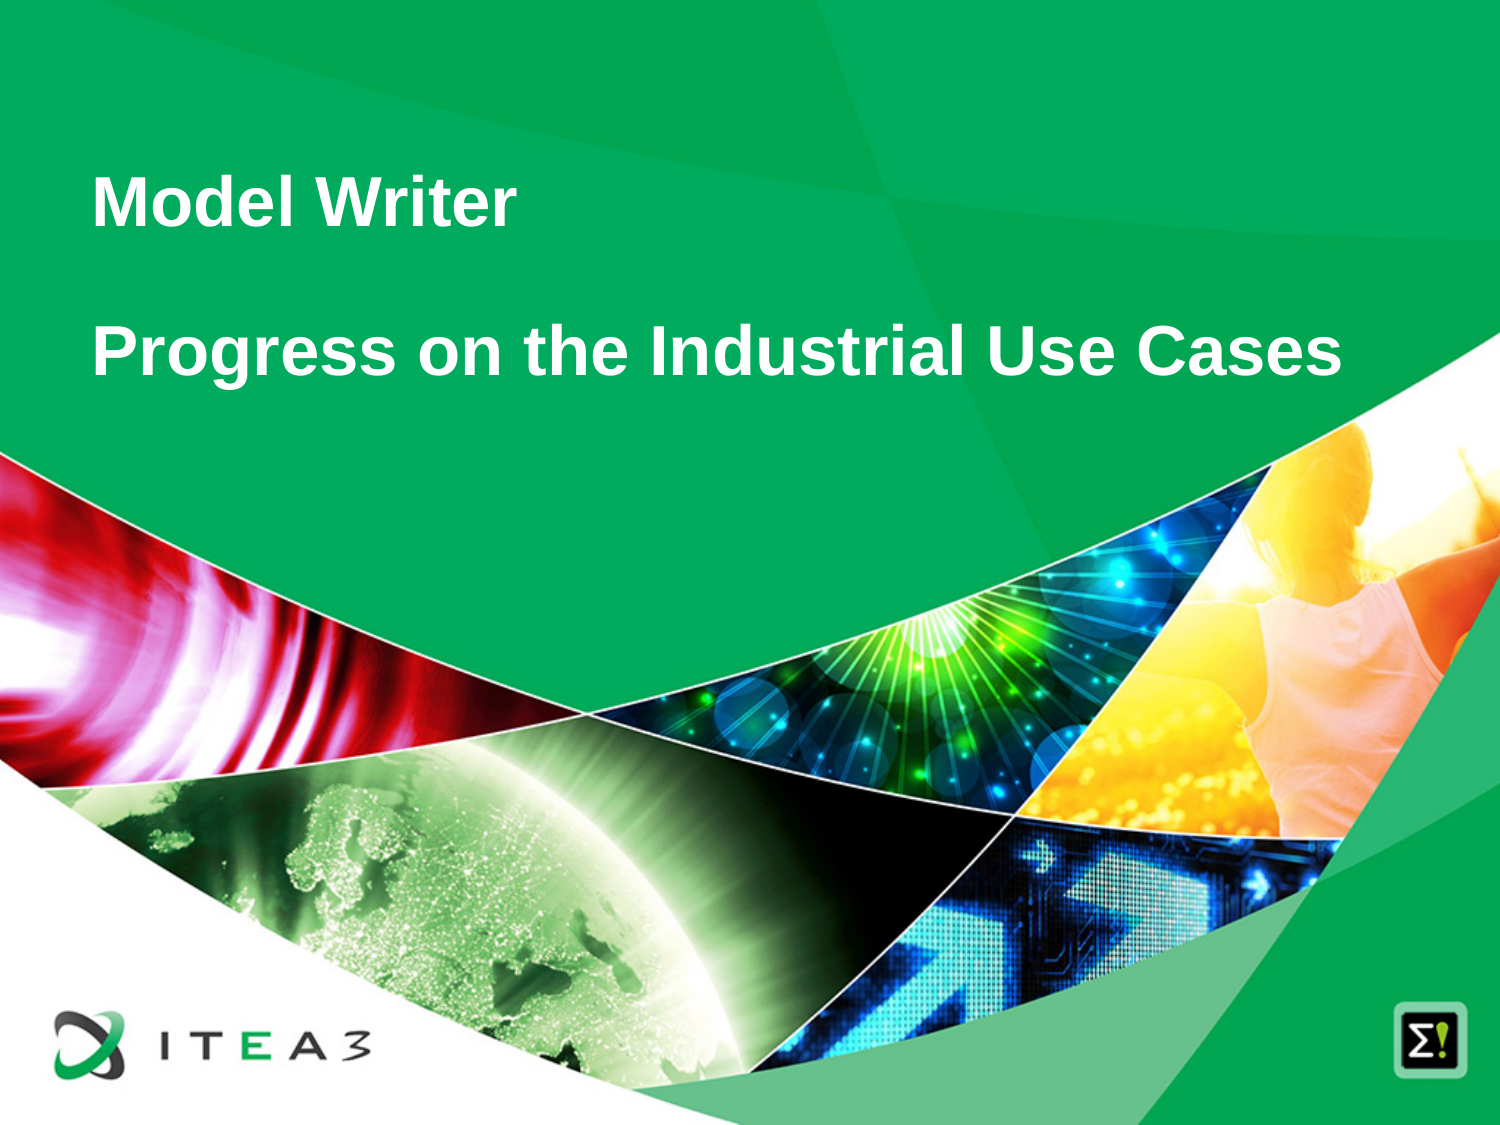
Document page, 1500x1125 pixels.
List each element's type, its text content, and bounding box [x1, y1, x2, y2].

title Progress on the Industrial Use Cases [76, 249, 1436, 398]
picture [0, 0, 1500, 1125]
text_box Model Writer [76, 54, 1436, 249]
